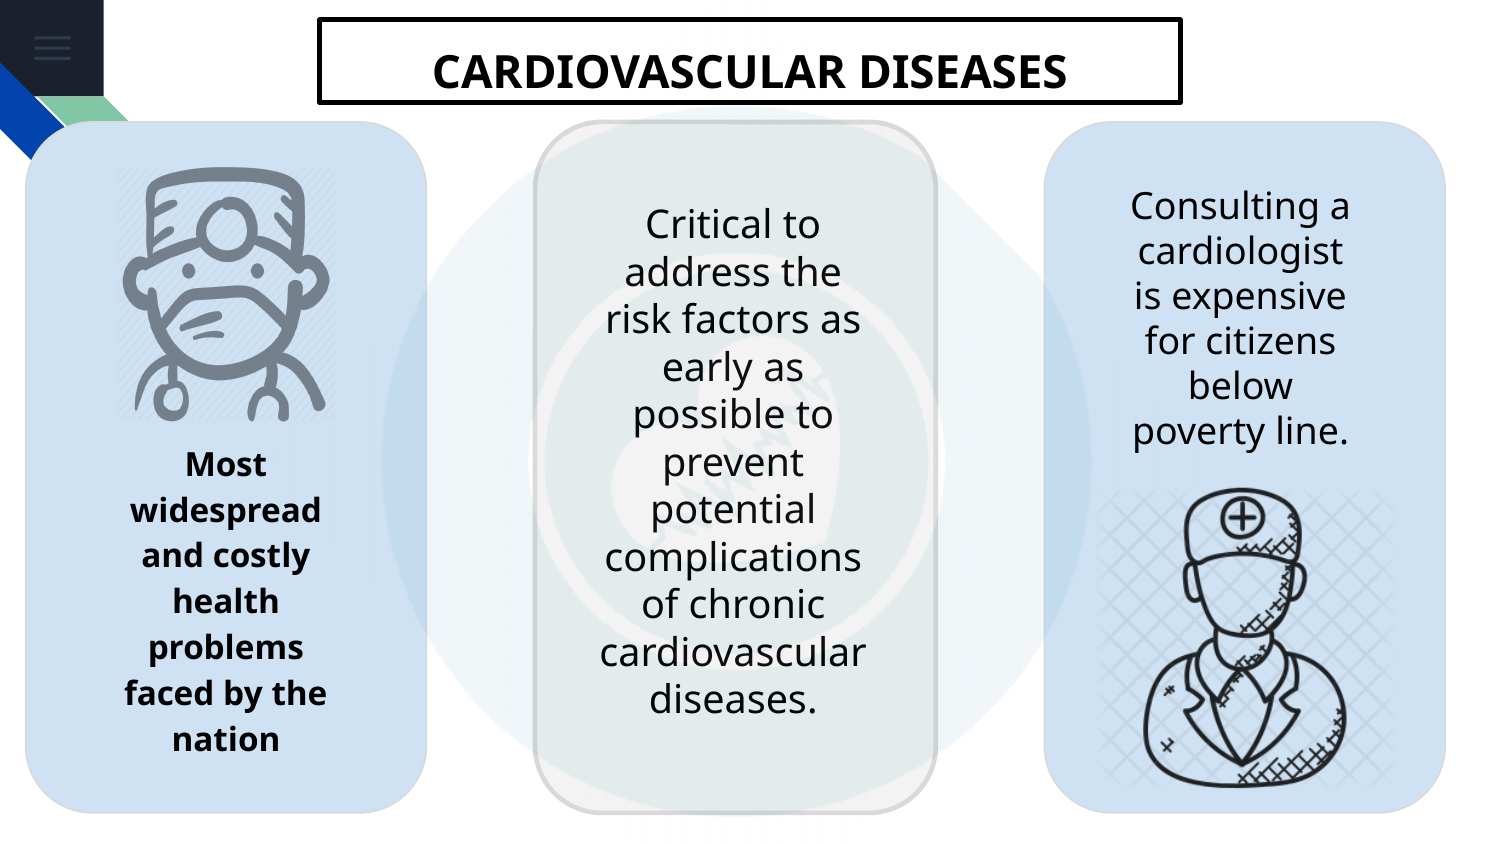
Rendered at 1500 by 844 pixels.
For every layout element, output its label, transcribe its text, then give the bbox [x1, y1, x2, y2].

picture [115, 166, 337, 422]
subtitle CARDIOVASCULAR DISEASES [319, 19, 675, 103]
picture [375, 112, 1085, 823]
text_box [1089, 121, 1446, 813]
picture [1090, 483, 1400, 793]
text_box [25, 121, 369, 813]
text_box Consulting a cardiologist is expensive for citizens below poverty line. [1113, 166, 1369, 481]
text_box Most widespread and costly health problems faced by the nation [91, 421, 361, 742]
subtitle CARDIOVASCULAR DISEASES [784, 19, 1181, 103]
